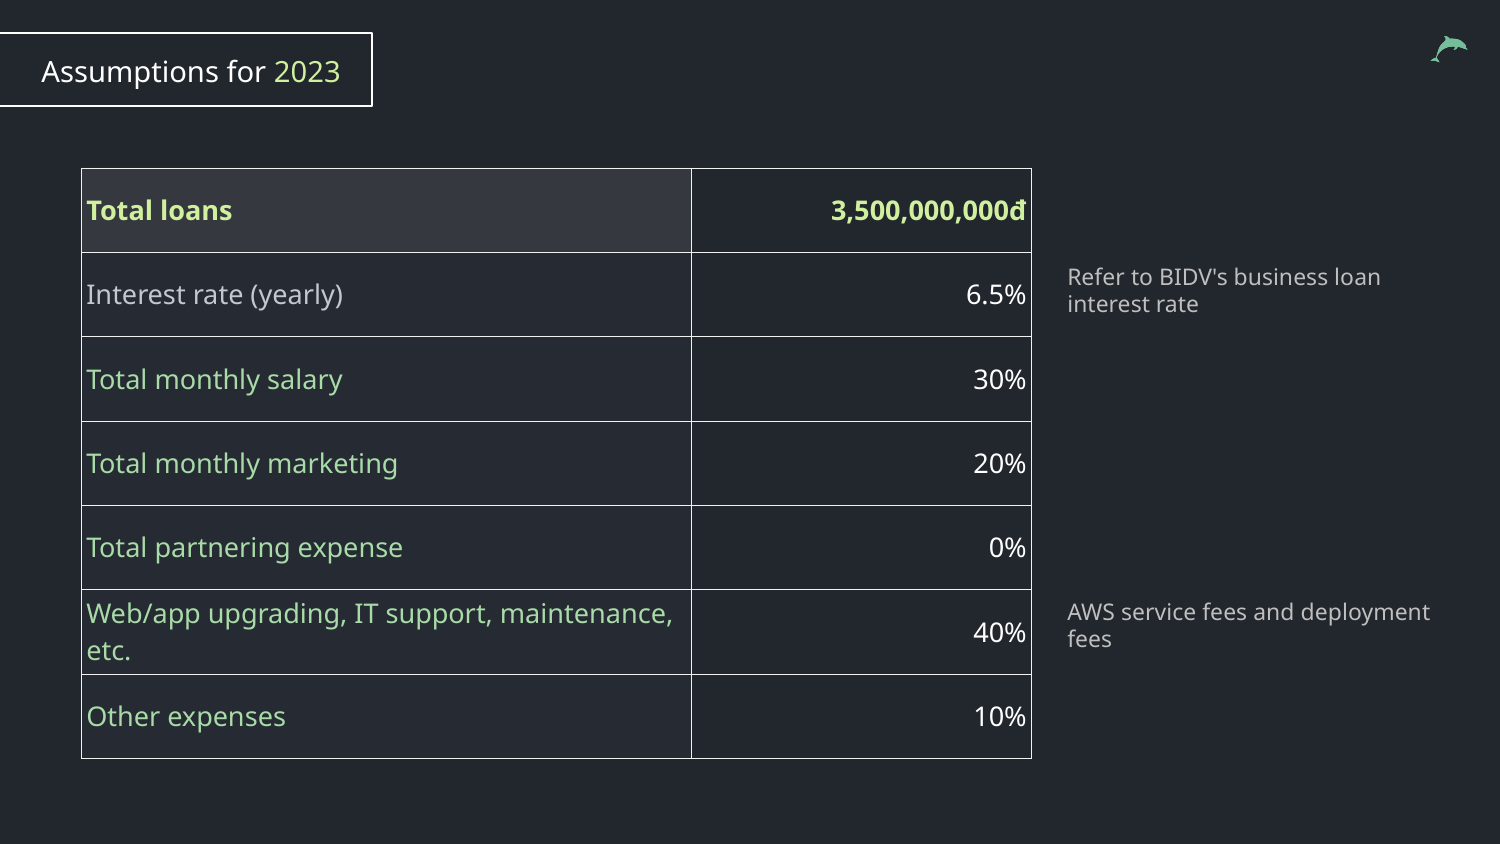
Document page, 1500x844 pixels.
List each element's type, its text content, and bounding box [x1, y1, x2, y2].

table_cell Interest rate (yearly) [82, 253, 691, 336]
table_cell 0% [692, 506, 1031, 589]
table_cell 30% [692, 337, 1031, 421]
text_box Refer to BIDV's business loan interest rate [1052, 255, 1412, 325]
picture [1430, 36, 1469, 63]
text_box AWS service fees and deployment fees [1052, 589, 1449, 660]
table_cell Total monthly marketing [82, 422, 691, 505]
table_cell 6.5% [692, 253, 1031, 336]
table_cell Web/app upgrading, IT support, maintenance, etc. [82, 590, 691, 674]
table_cell Other expenses [82, 675, 691, 758]
table_cell 10% [692, 675, 1031, 758]
table_cell Total monthly salary [82, 337, 691, 421]
table_header Total loans [82, 169, 691, 252]
table_cell Total partnering expense [82, 506, 691, 589]
text_box [0, 92, 374, 108]
text_box [0, 31, 374, 49]
table_cell 40% [692, 590, 1031, 674]
text_box Assumptions for 2023 [0, 49, 383, 92]
table_cell 20% [692, 422, 1031, 505]
table_header 3,500,000,000đ [692, 169, 1031, 252]
